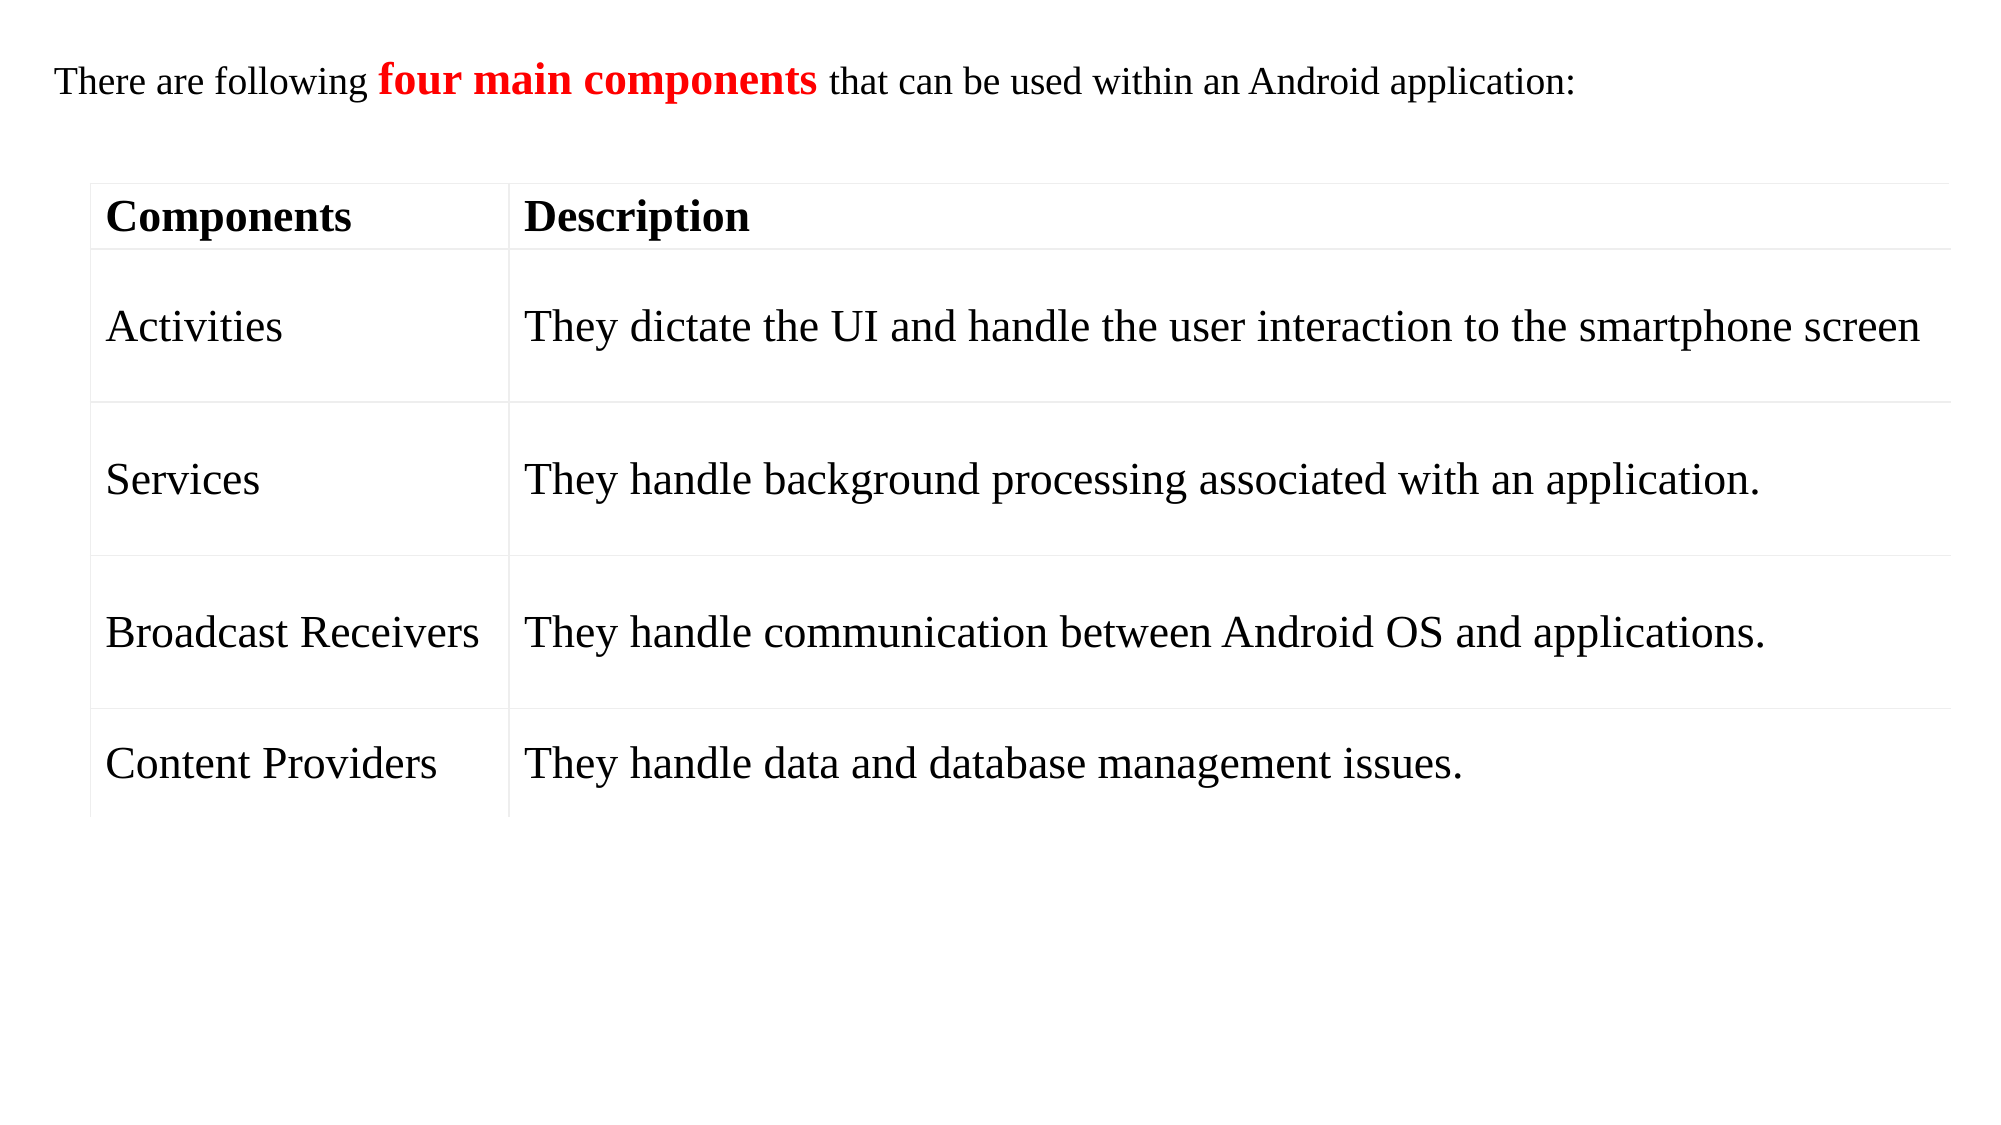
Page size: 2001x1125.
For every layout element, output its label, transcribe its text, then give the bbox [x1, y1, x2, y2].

table_cell Broadcast Receivers [91, 556, 508, 708]
table_cell They handle background processing associated with an application. [510, 403, 1949, 555]
text_box There are following four main components that can be used within an Android application: [38, 41, 1593, 112]
table_cell Activities [91, 250, 508, 401]
table_cell Content Providers [91, 709, 508, 817]
table_cell They handle communication between Android OS and applications. [510, 556, 1949, 708]
table_cell They dictate the UI and handle the user interaction to the smartphone screen [510, 250, 1949, 401]
table_cell Services [91, 403, 508, 555]
table_cell They handle data and database management issues. [510, 709, 1949, 817]
table_header Description [510, 184, 1949, 248]
table_header Components [91, 184, 508, 248]
